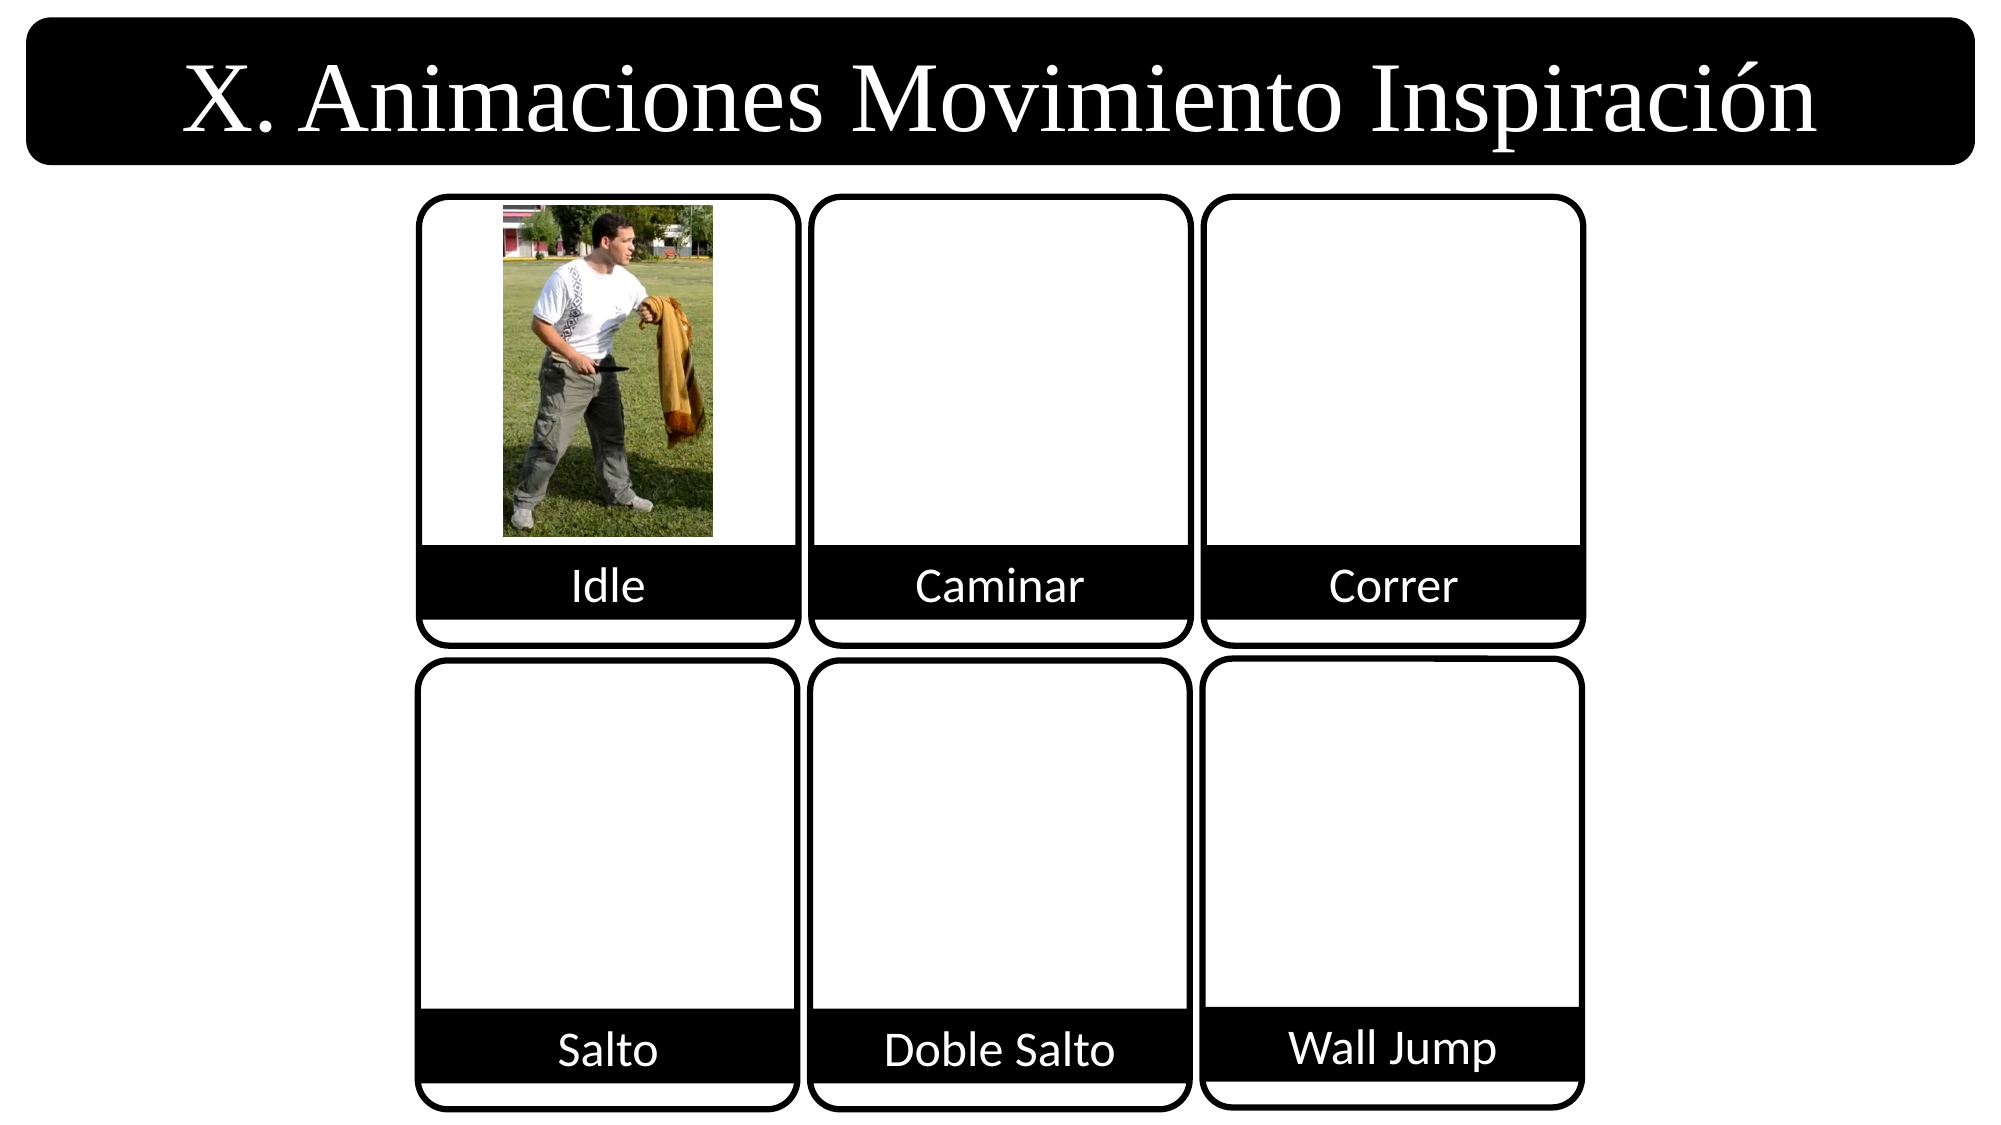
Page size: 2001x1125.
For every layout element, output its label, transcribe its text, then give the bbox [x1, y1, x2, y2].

text_box X. Animaciones Movimiento Inspiración [25, 16, 1977, 167]
text_box [1201, 657, 1584, 1109]
text_box [809, 1084, 1191, 1111]
text_box Correr [1203, 545, 1585, 620]
text_box Idle [417, 545, 799, 620]
picture [503, 205, 713, 537]
text_box [809, 659, 1191, 1008]
text_box Doble Salto [809, 1008, 1191, 1084]
text_box [1202, 195, 1585, 647]
text_box Salto [417, 1008, 799, 1084]
text_box Caminar [810, 545, 1191, 620]
text_box Wall Jump [1202, 1006, 1584, 1082]
text_box [810, 195, 1192, 647]
text_box [416, 659, 799, 1111]
text_box [417, 195, 800, 647]
